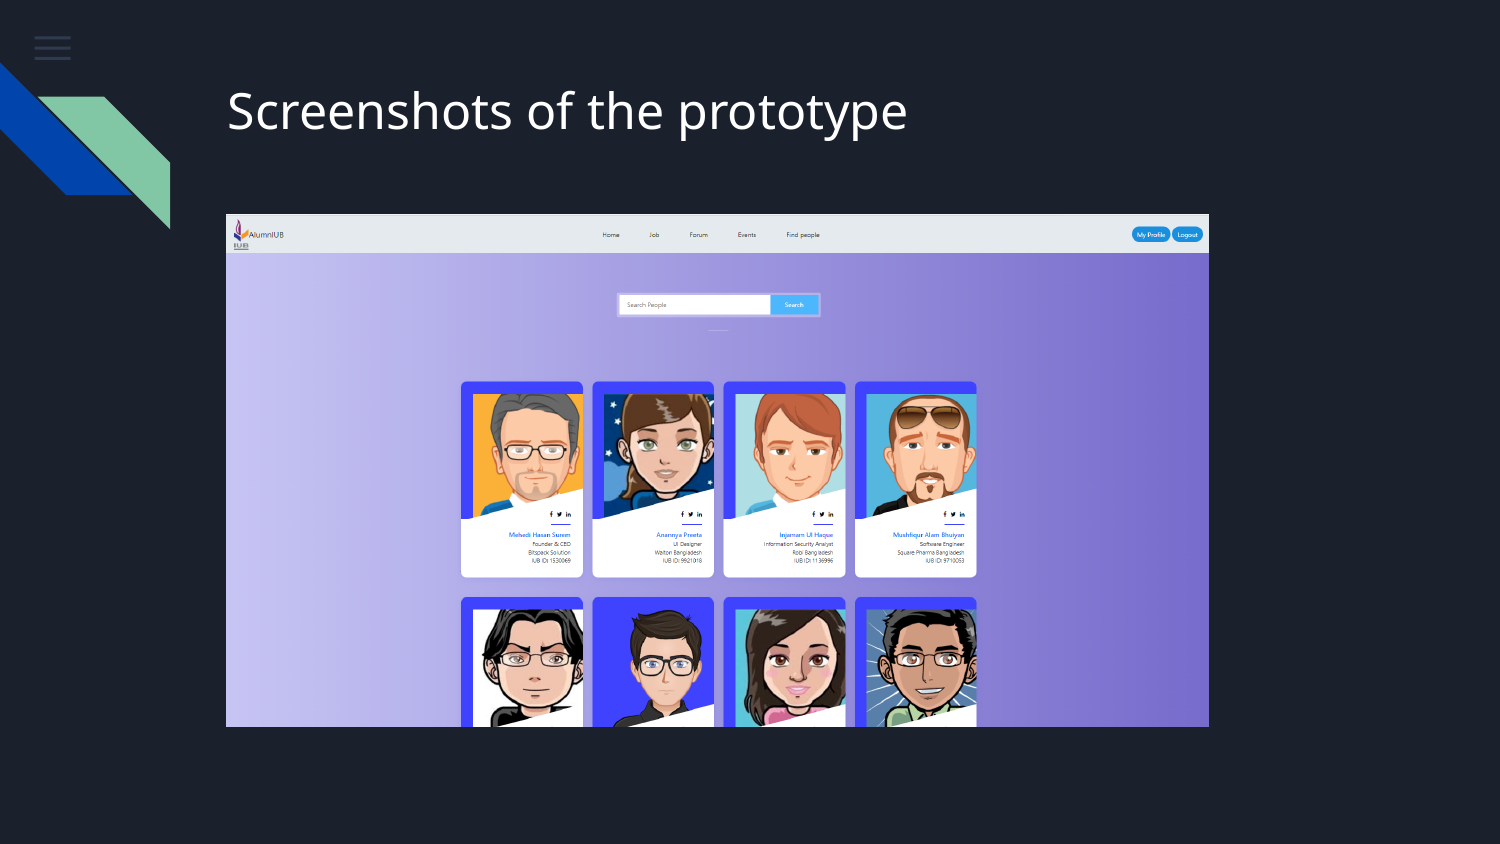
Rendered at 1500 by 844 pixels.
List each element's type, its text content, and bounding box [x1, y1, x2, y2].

picture [225, 214, 1209, 727]
title Screenshots of the prototype [212, 64, 1368, 215]
